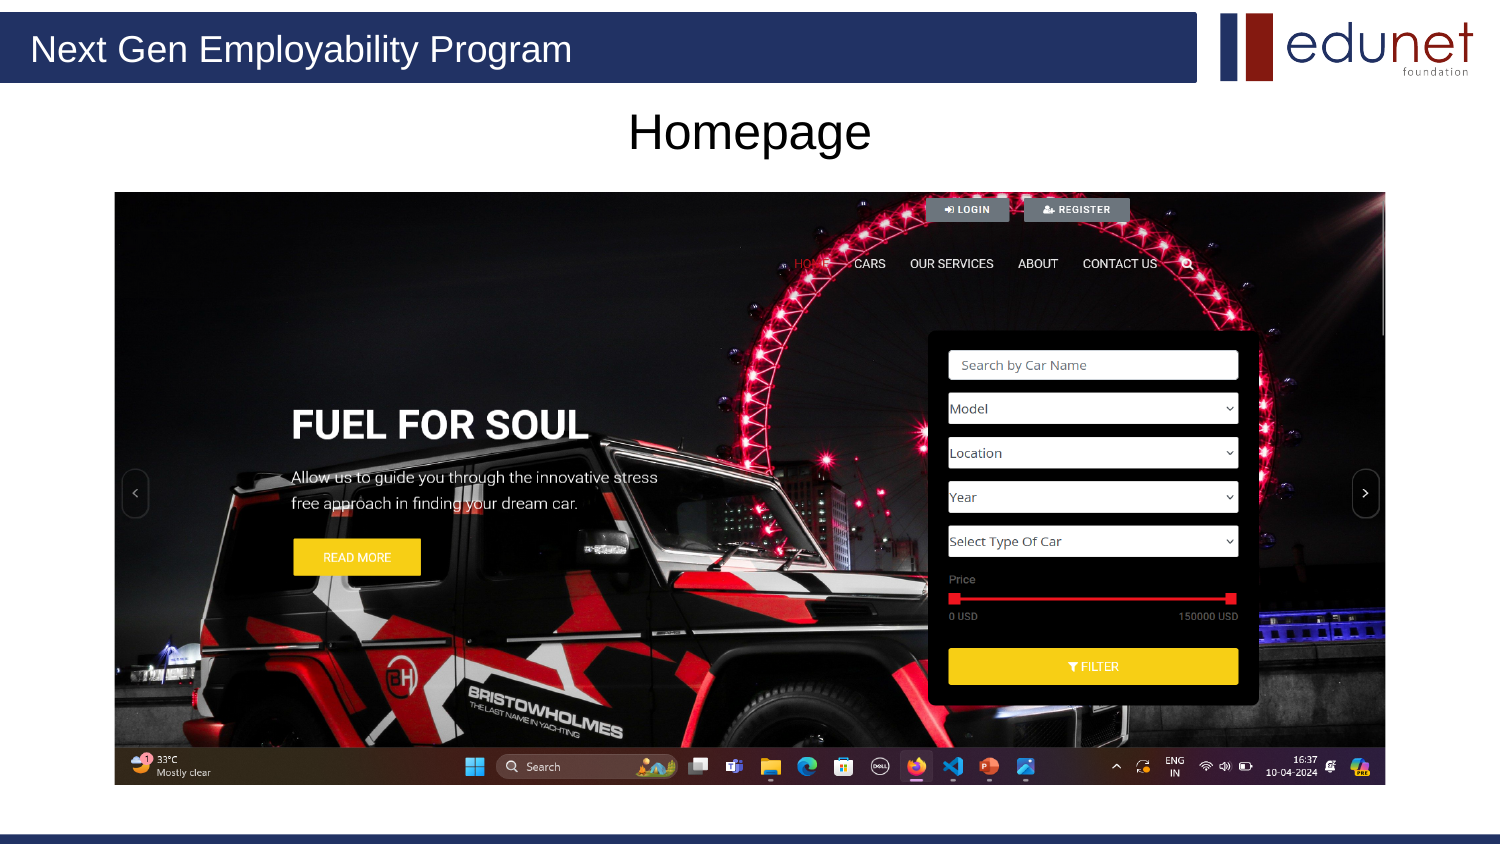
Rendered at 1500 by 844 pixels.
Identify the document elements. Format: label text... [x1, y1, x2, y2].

picture [1279, 14, 1482, 83]
picture [114, 192, 1386, 786]
title Homepage [25, 100, 1475, 175]
